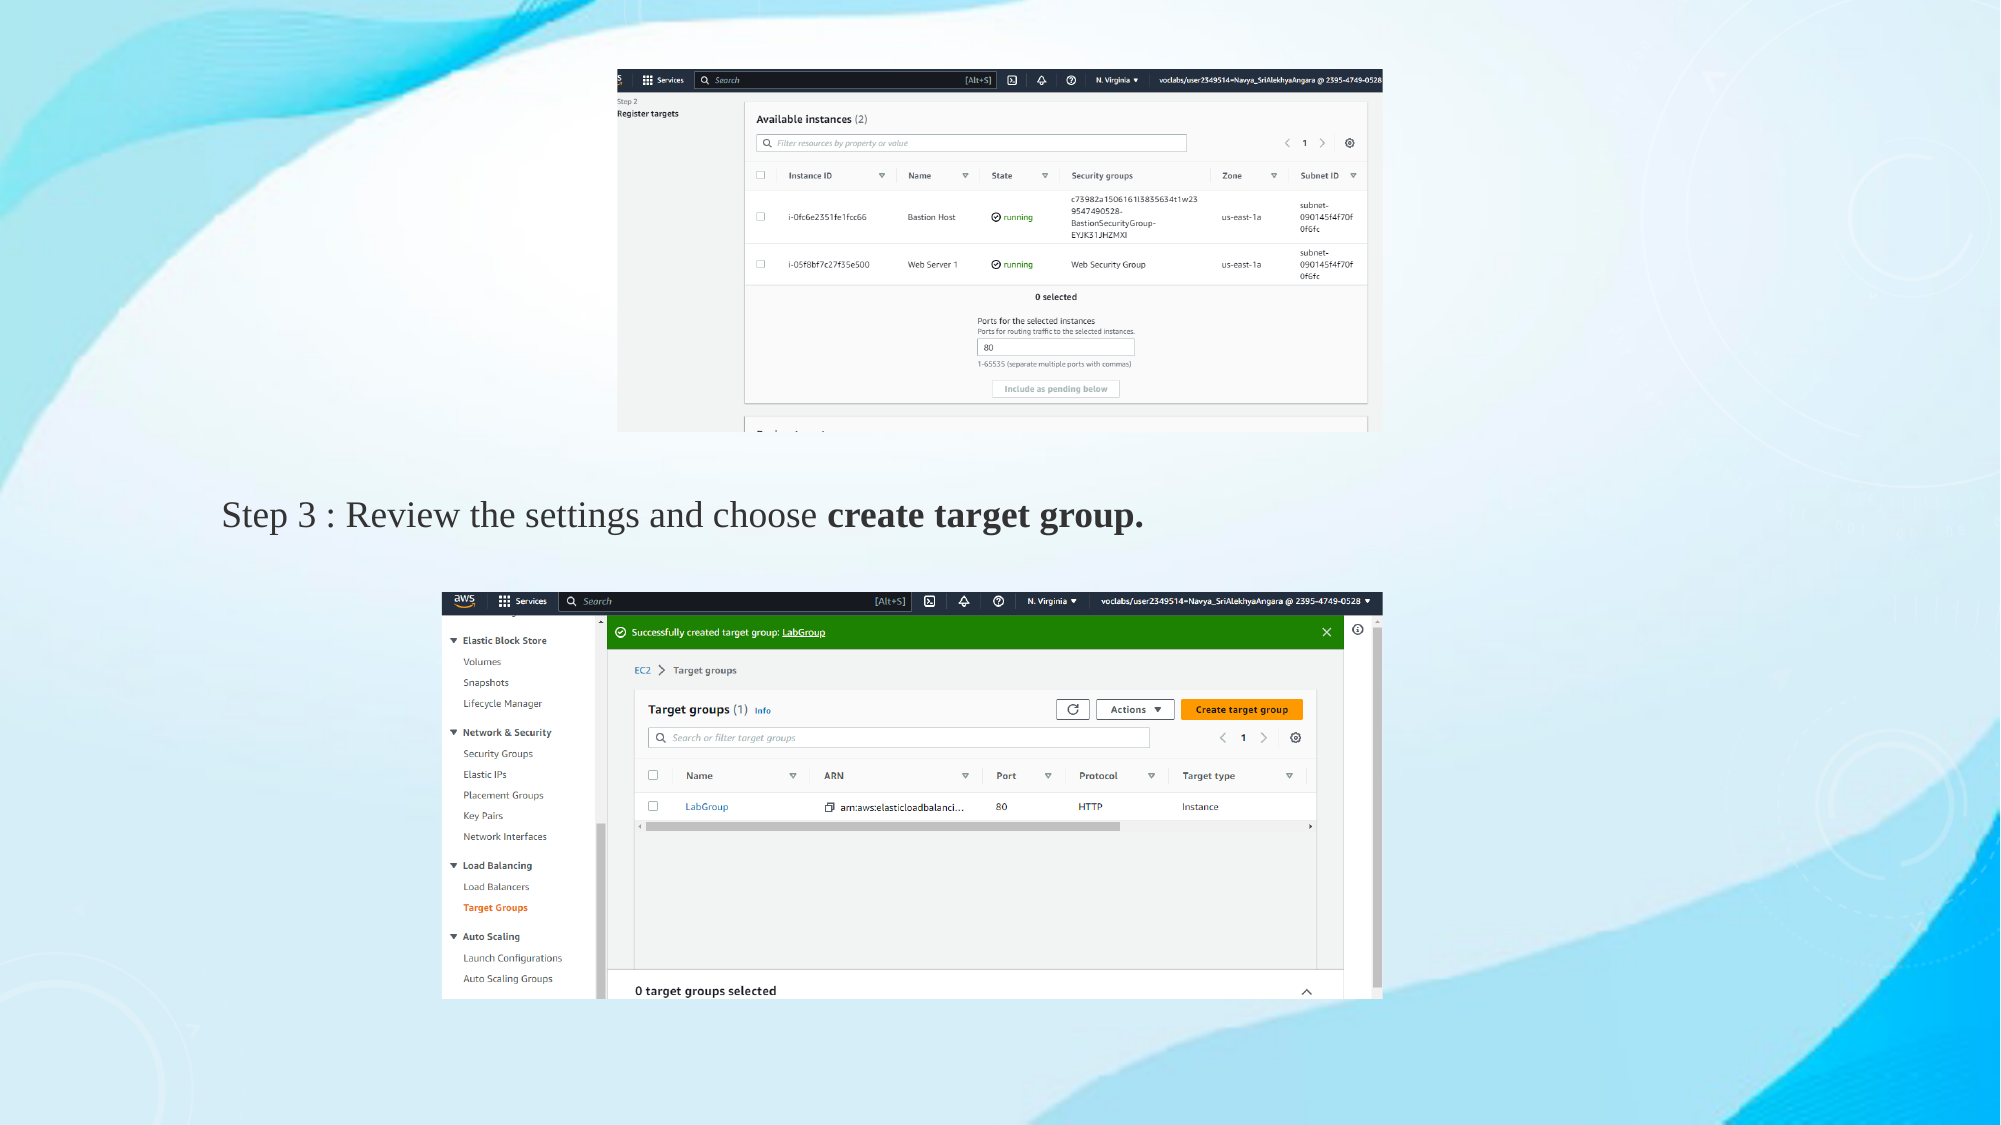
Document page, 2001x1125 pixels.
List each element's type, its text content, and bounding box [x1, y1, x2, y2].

text_box Step 3 : Review the settings and choose create target group. [206, 482, 1208, 542]
picture [0, 0, 2001, 1125]
